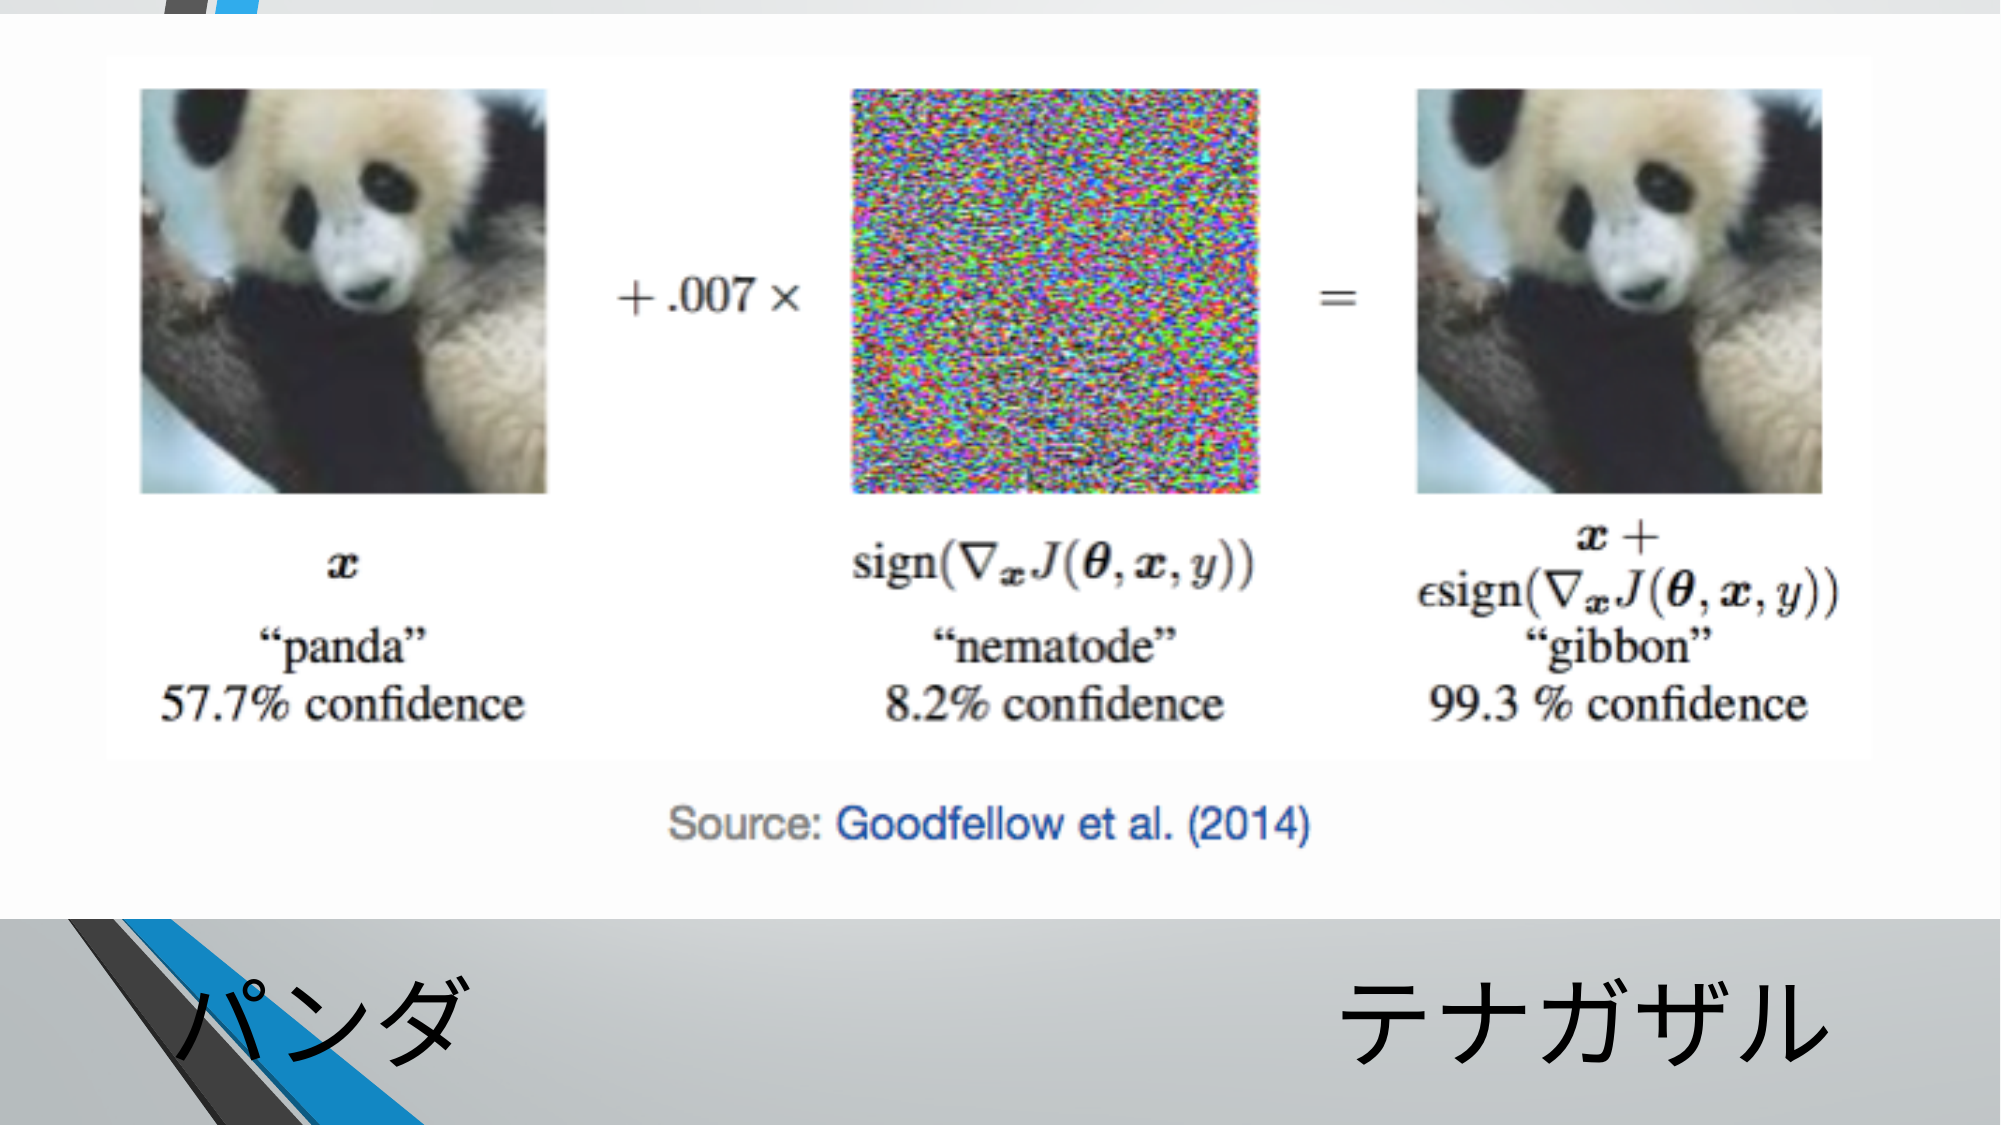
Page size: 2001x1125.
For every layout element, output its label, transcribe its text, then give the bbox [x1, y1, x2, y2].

picture [0, 14, 2000, 920]
text_box テナガザル [1319, 952, 1931, 1088]
text_box パンダ [154, 952, 587, 1088]
